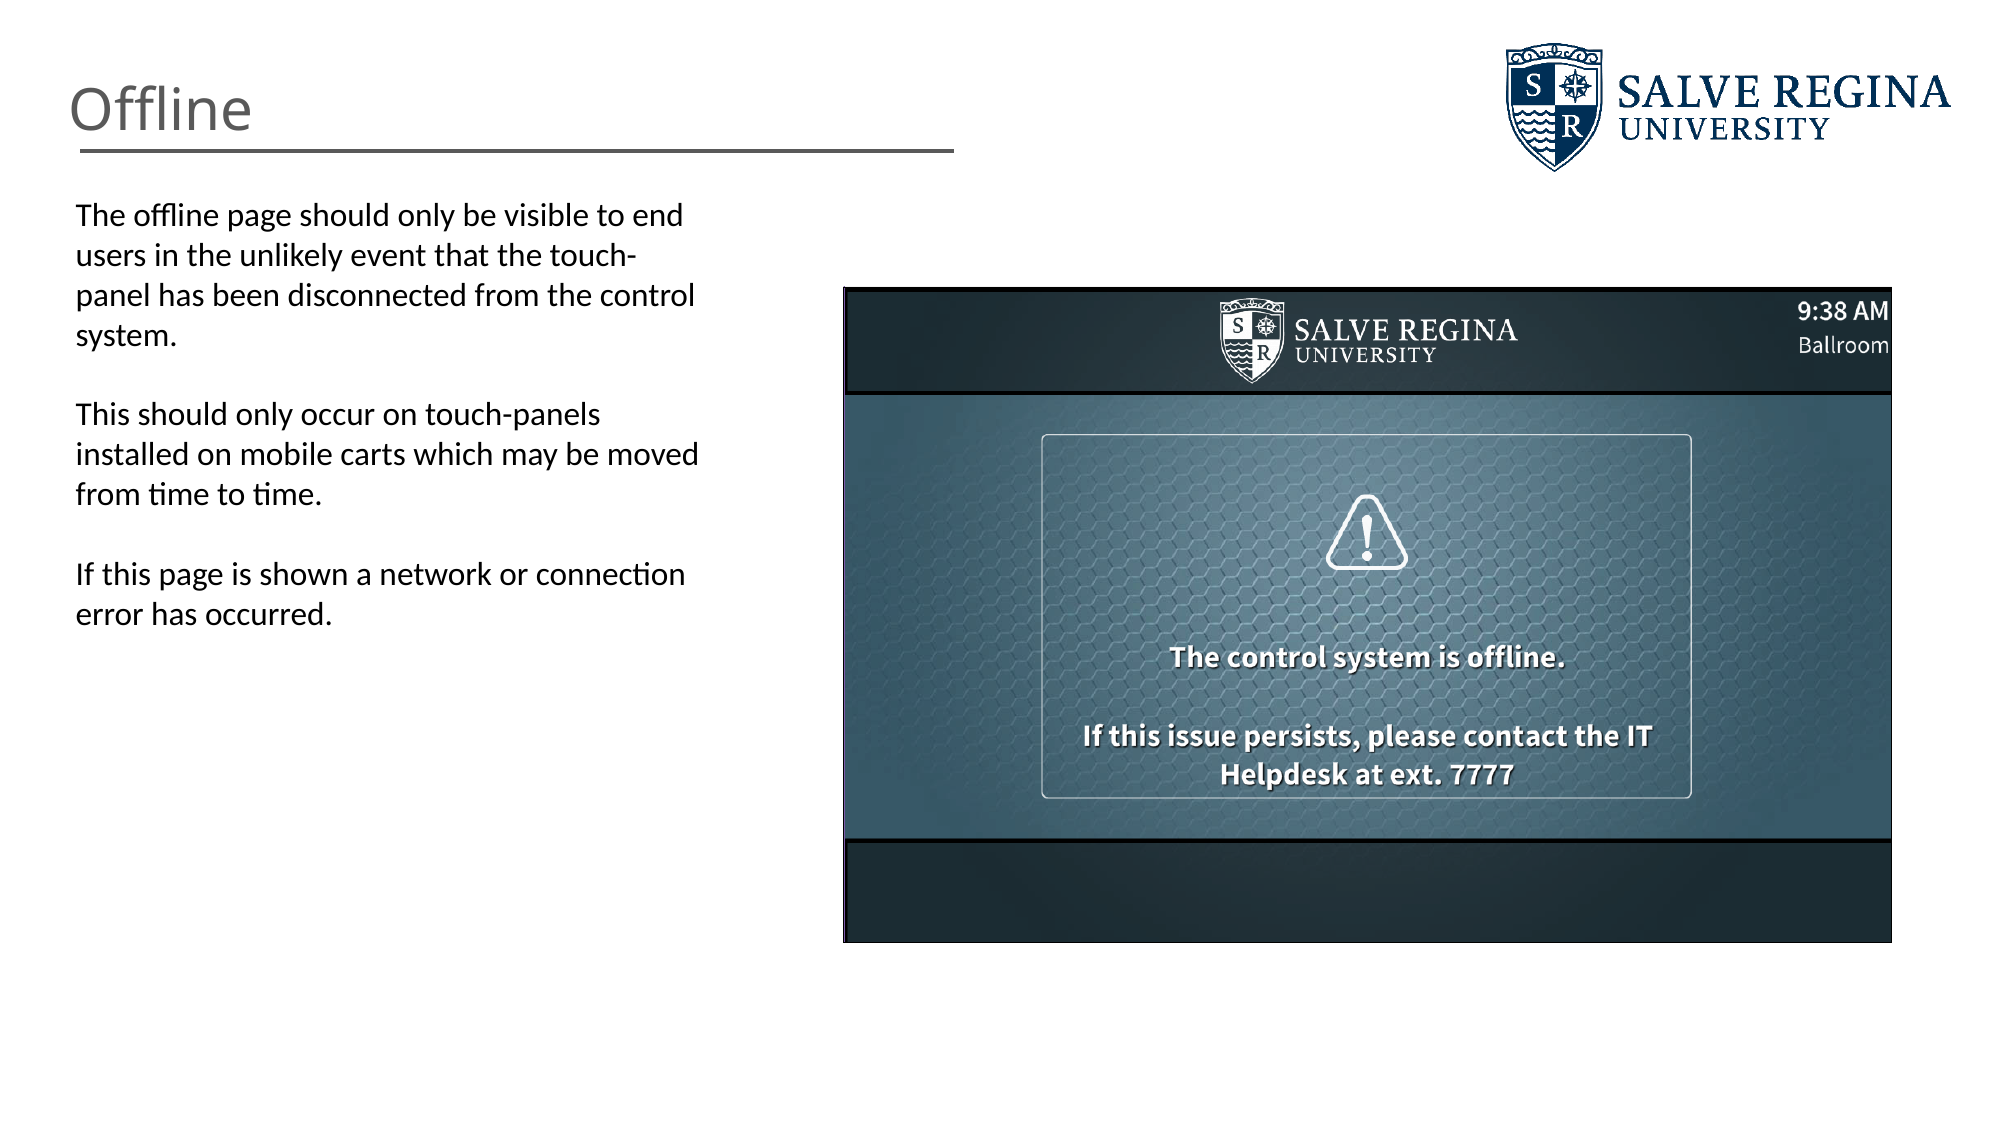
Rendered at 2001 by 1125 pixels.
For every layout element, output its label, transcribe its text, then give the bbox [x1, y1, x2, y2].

text_box The offline page should only be visible to end users in the unlikely event that the touch-panel has been disconnected from the control system. This should only occur on touch-panels installed on mobile carts which may be moved from time to time. If this page is shown a network or connection error has occurred. [60, 185, 724, 640]
picture [1505, 43, 1951, 172]
picture [842, 286, 1892, 943]
text_box Offline [53, 65, 268, 150]
